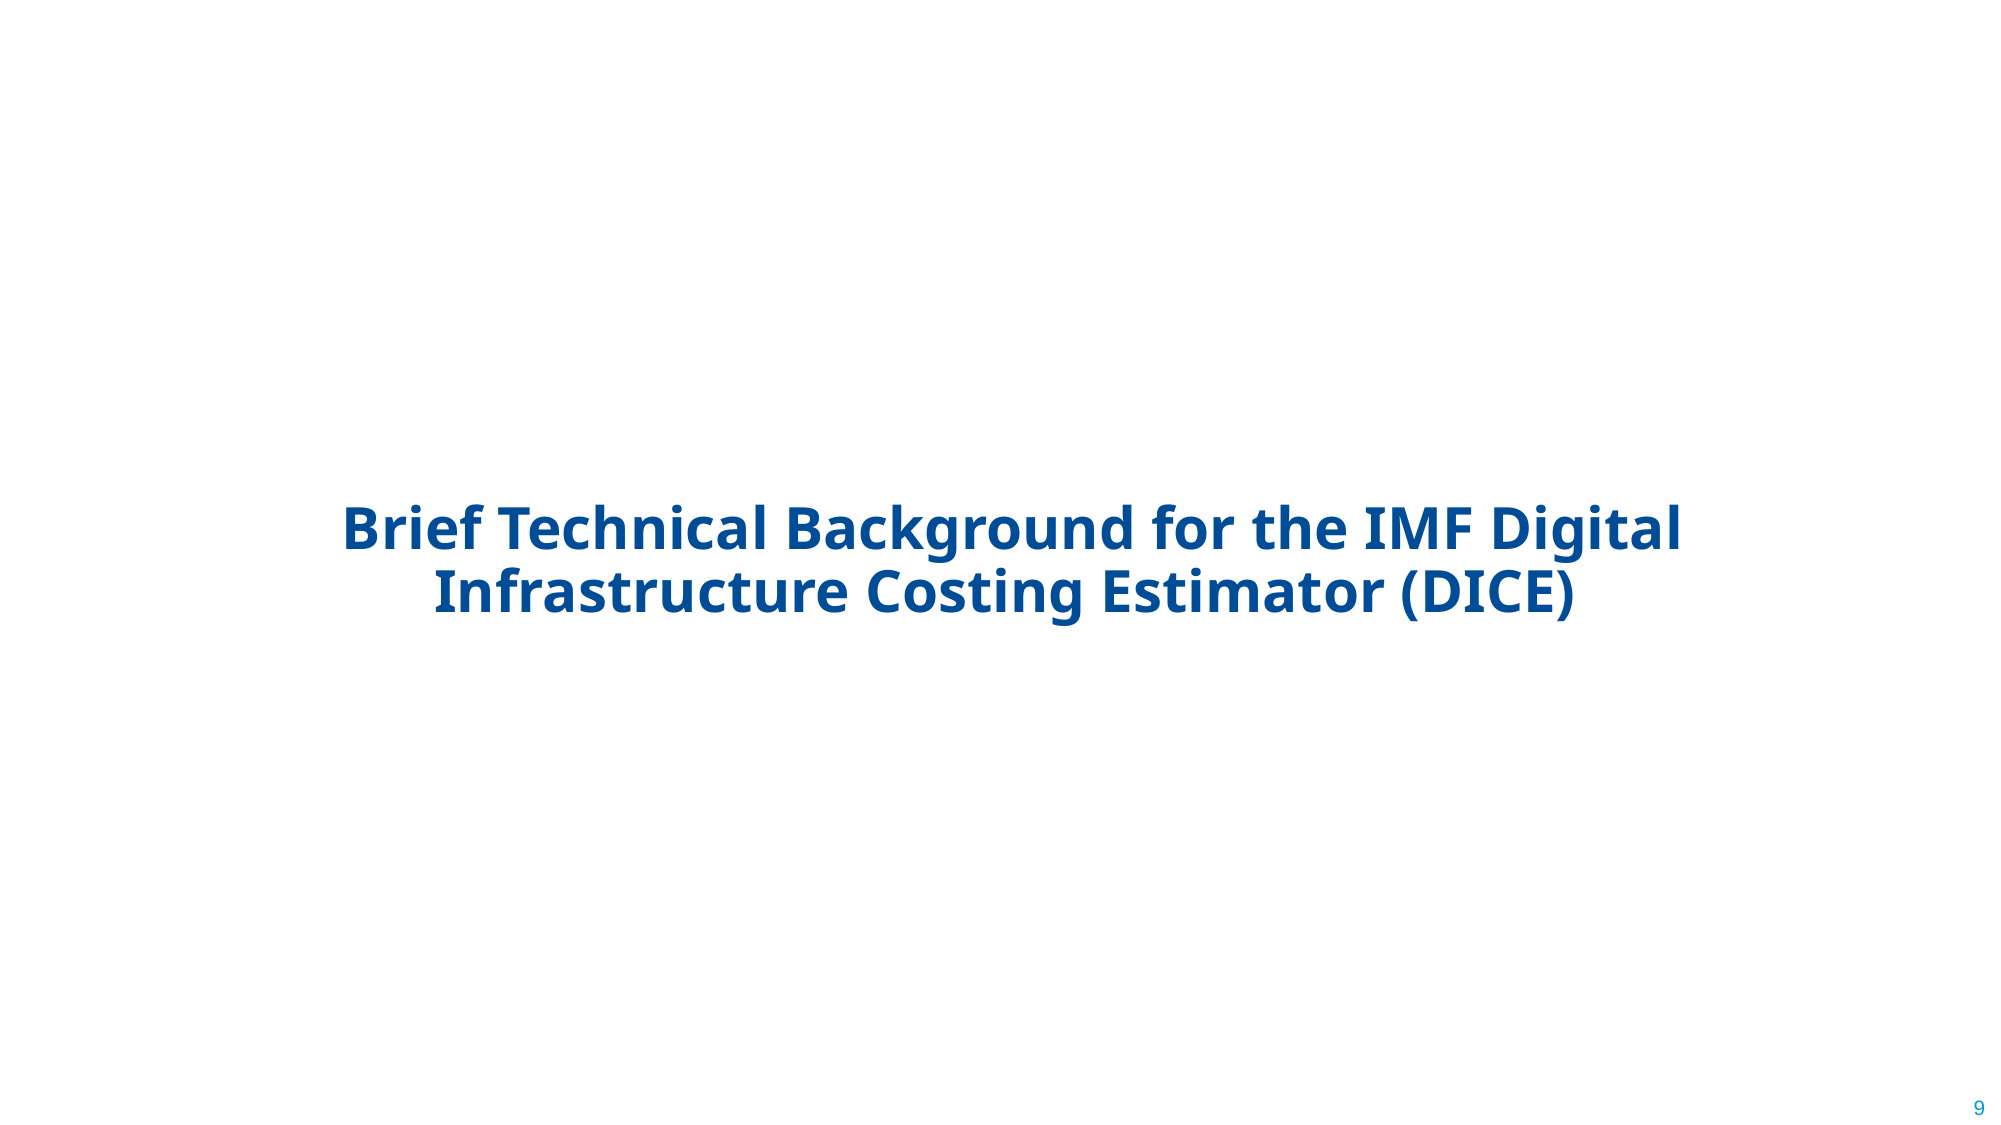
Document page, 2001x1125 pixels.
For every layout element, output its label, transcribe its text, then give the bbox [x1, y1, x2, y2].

title Brief Technical Background for the IMF Digital Infrastructure Costing Estimator (DICE) [189, 341, 1836, 784]
